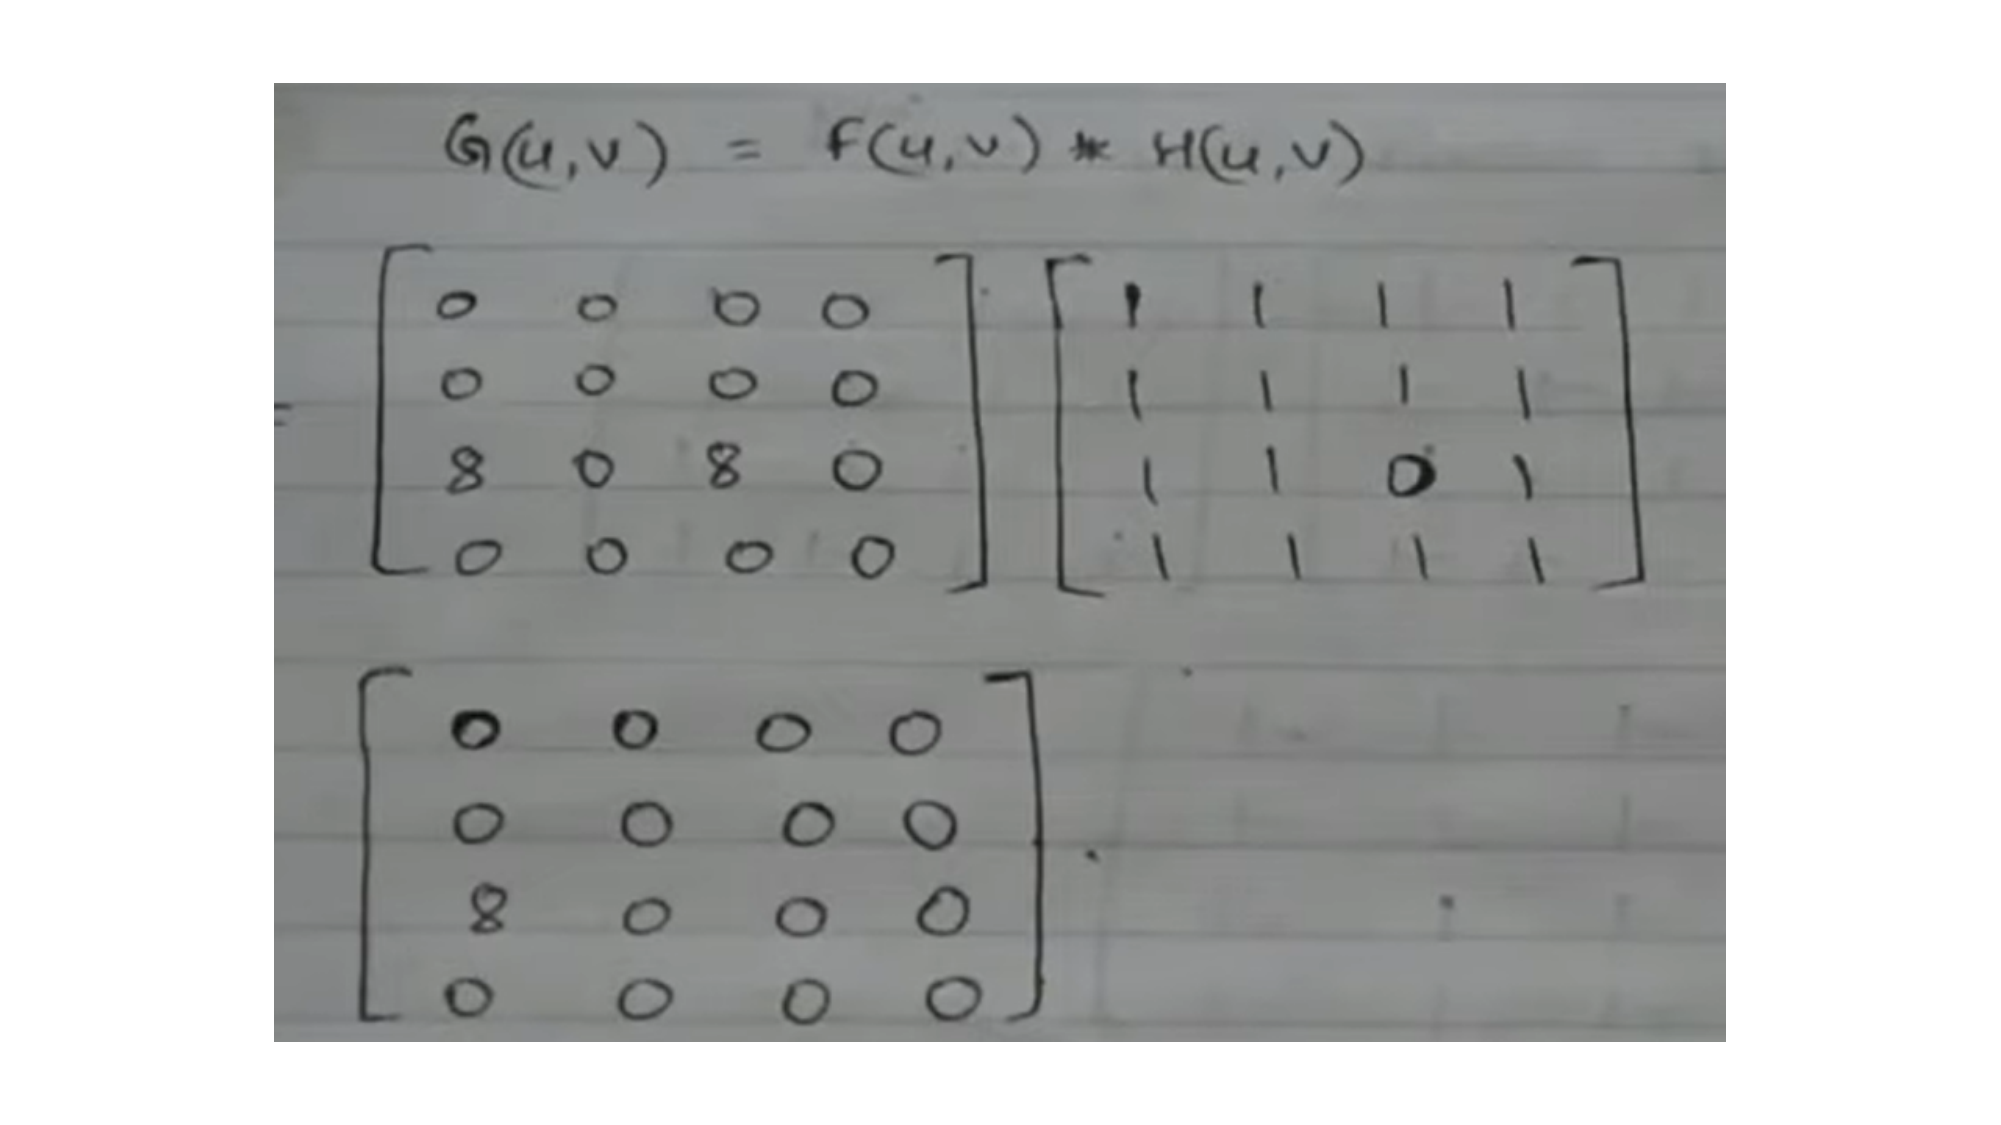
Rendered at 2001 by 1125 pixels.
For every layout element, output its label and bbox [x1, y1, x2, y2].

picture [274, 83, 1726, 1042]
